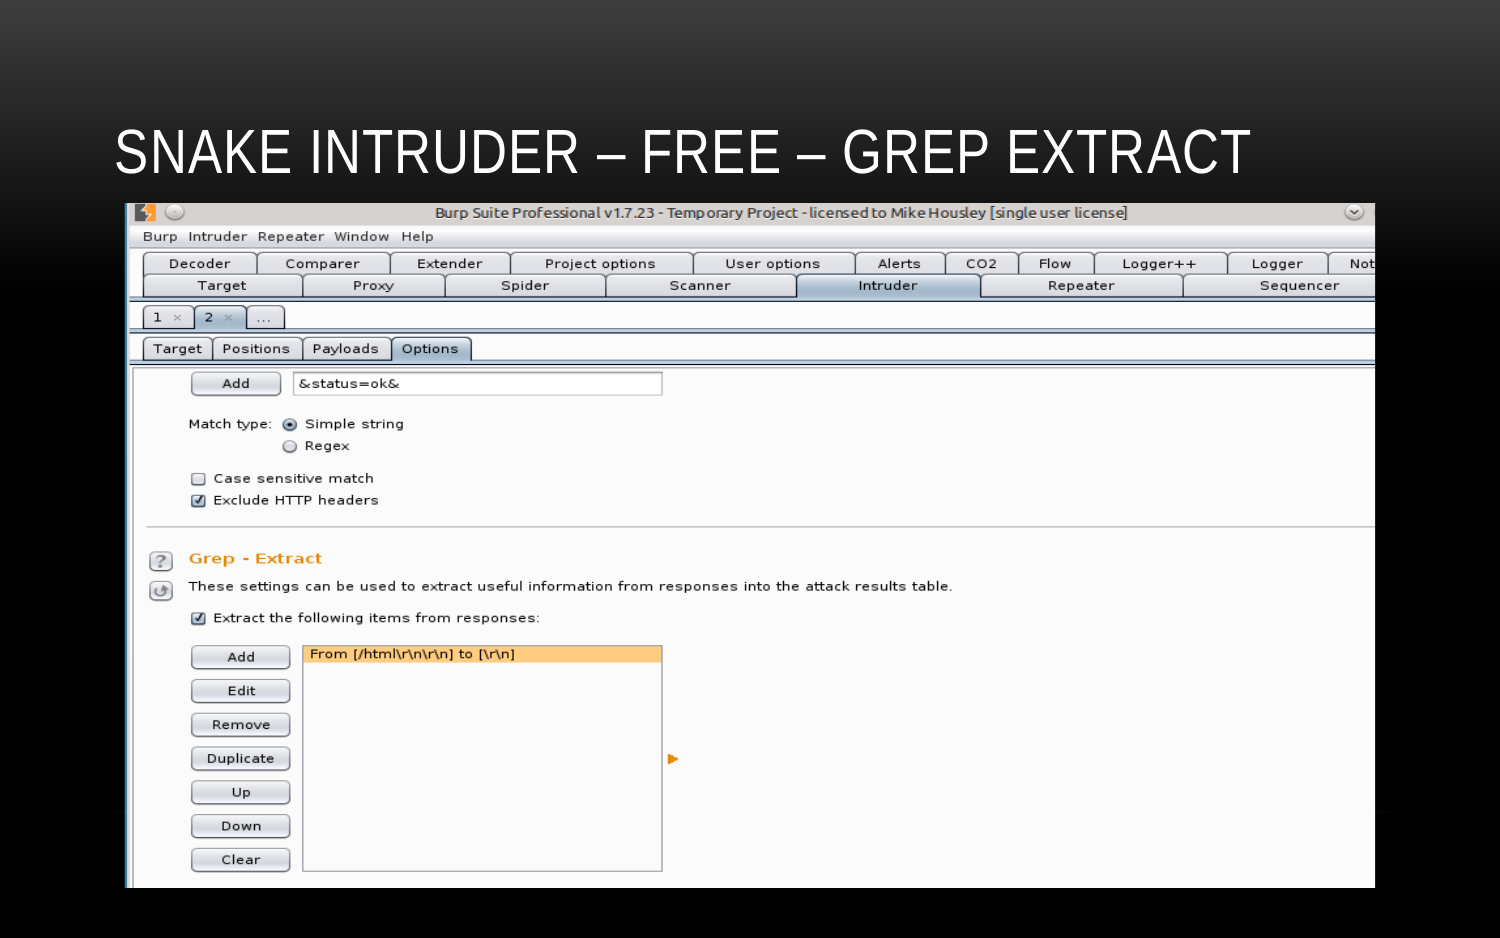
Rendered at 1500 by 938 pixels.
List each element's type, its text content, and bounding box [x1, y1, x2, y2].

title Snake Intruder – Free – Grep Extract [99, 37, 1400, 194]
picture [0, 0, 1500, 938]
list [124, 203, 1376, 888]
